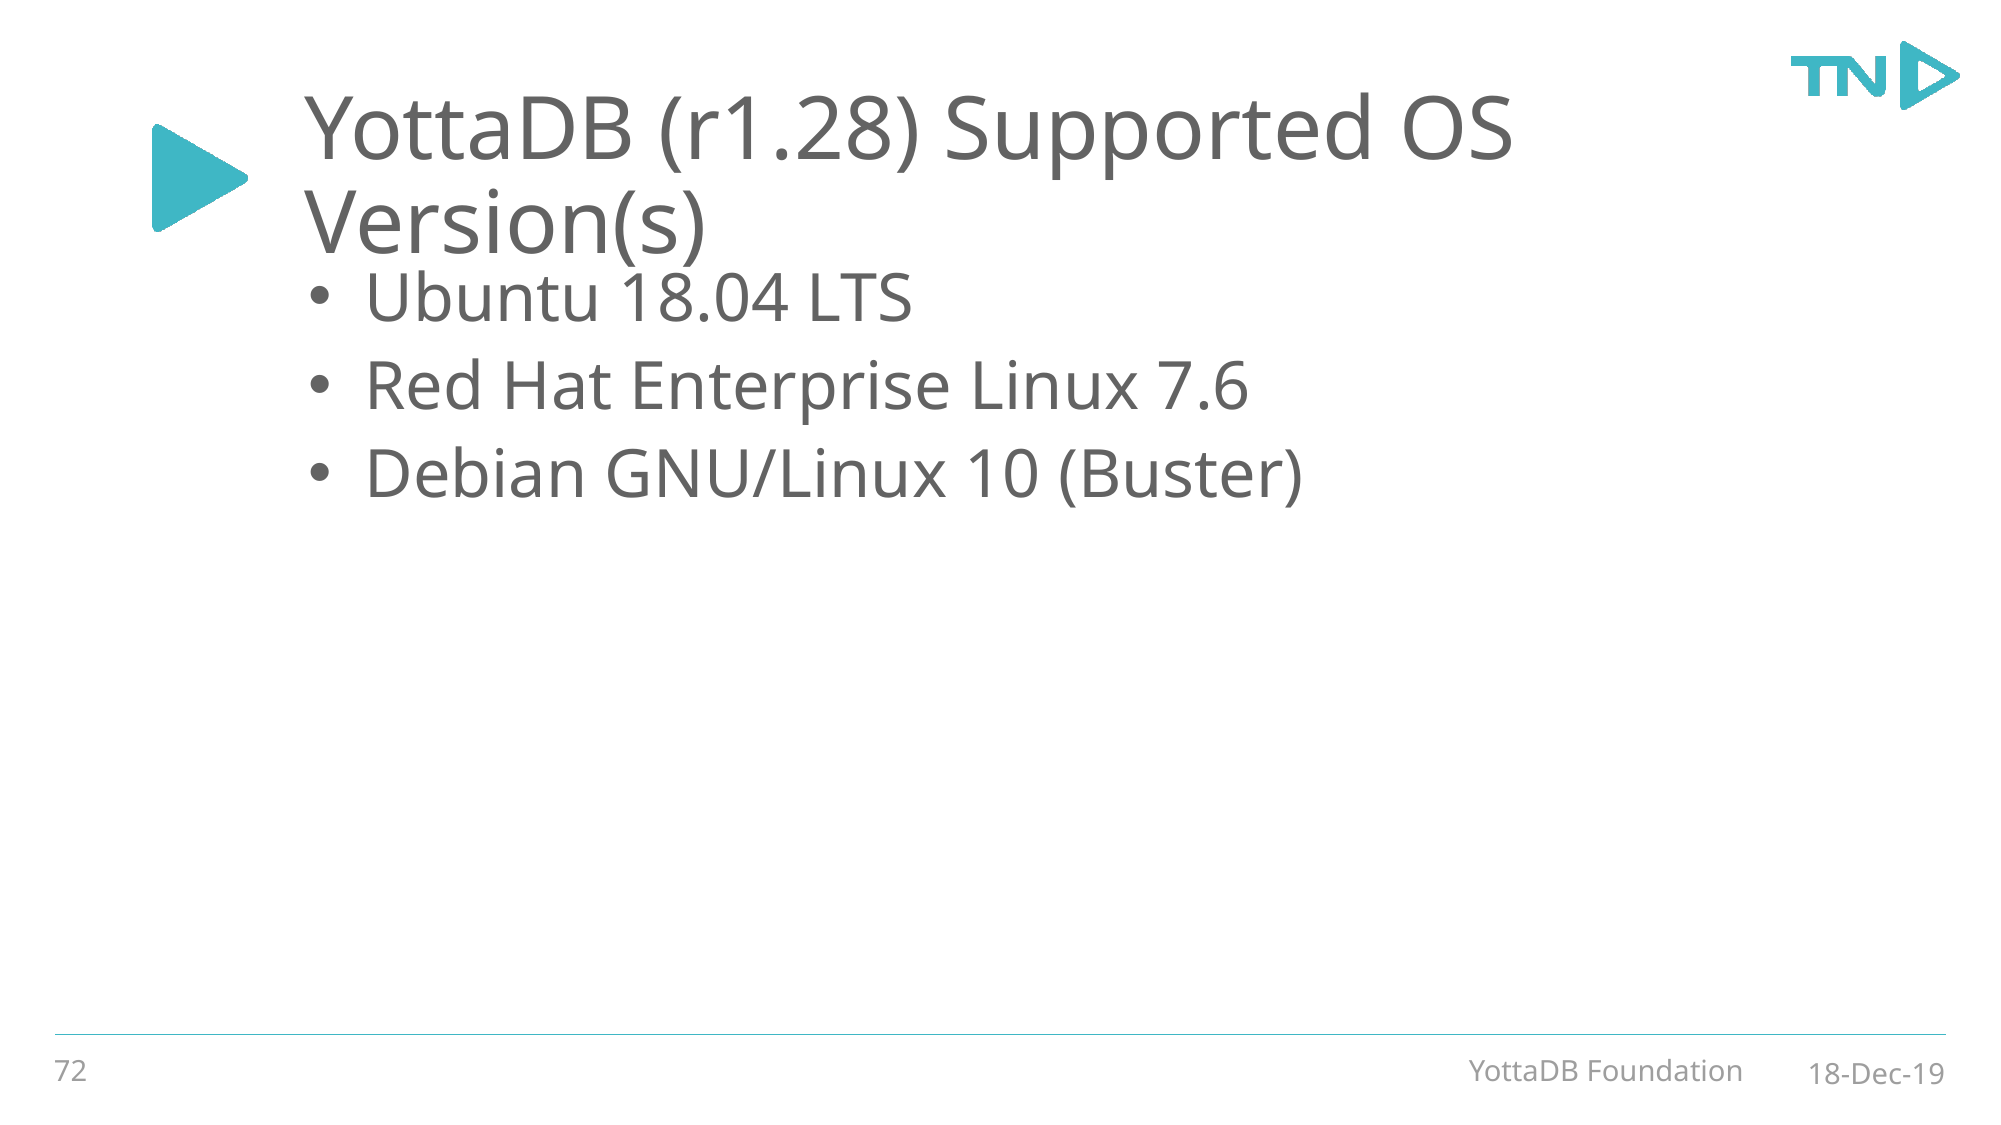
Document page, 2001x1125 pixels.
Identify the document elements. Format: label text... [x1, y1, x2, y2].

title YottaDB (r1.28) Supported OS Version(s) [289, 124, 1590, 232]
slide_number 72 [39, 1042, 156, 1103]
footer YottaDB Foundation [1083, 1042, 1759, 1103]
picture [152, 124, 248, 232]
picture [1791, 41, 1960, 110]
list Ubuntu 18.04 LTS Red Hat Enterprise Linux 7.6 Debian GNU/Linux 10 (Buster) [293, 247, 1590, 919]
slide_number 18-Dec-19 [1762, 1042, 1961, 1103]
